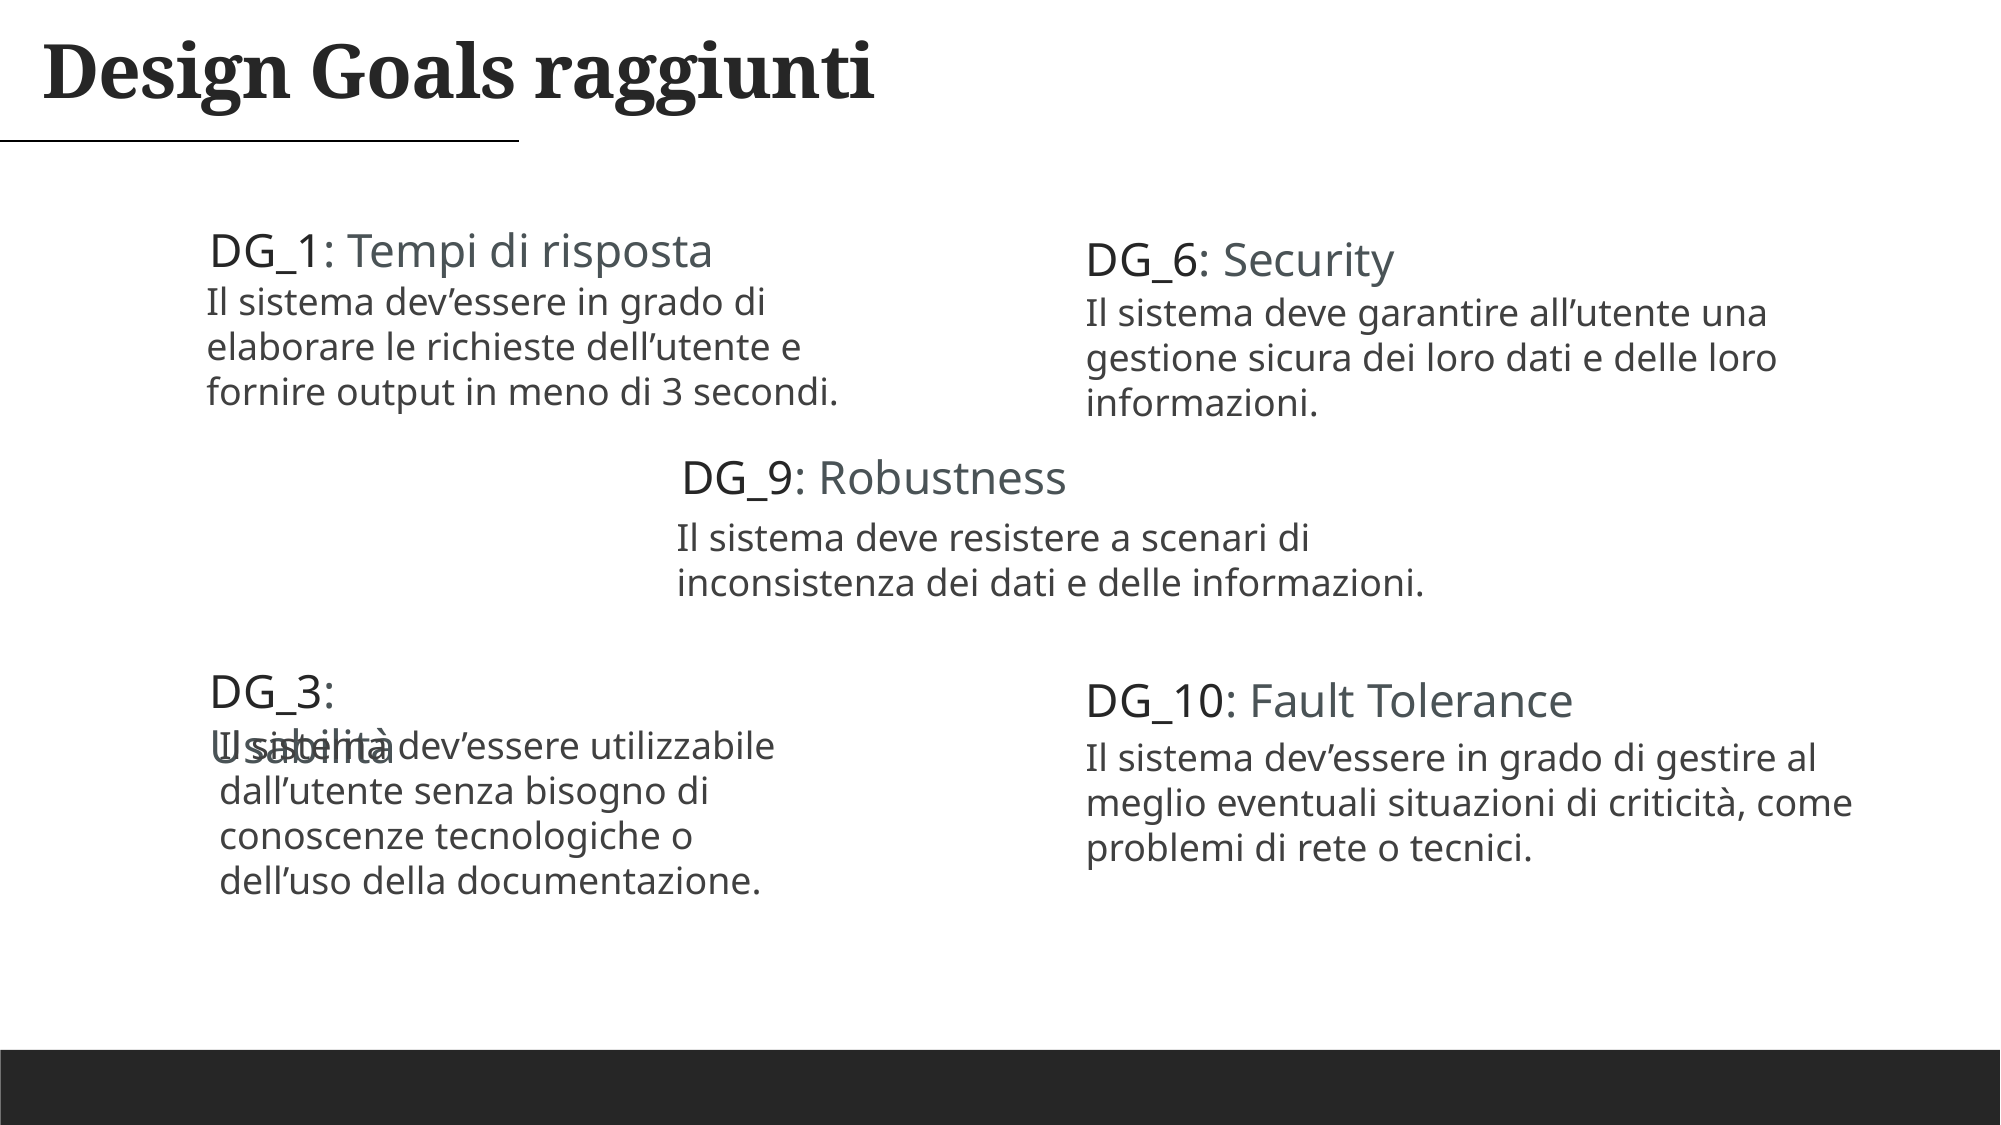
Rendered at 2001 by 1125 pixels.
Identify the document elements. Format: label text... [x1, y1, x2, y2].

text_box DG_10: Fault Tolerance [1070, 664, 1590, 726]
text_box Il sistema dev’essere in grado di elaborare le richieste dell’utente e fornire output in meno di 3 secondi. [191, 270, 889, 421]
text_box DG_6: Security [1070, 222, 1417, 281]
text_box DG_9: Robustness [666, 441, 1137, 506]
text_box Il sistema deve garantire all’utente una gestione sicura dei loro dati e delle loro informazioni. [1070, 281, 1914, 431]
title Design Goals raggiunti [27, 0, 1678, 123]
text_box DG_3: Usabilità [195, 655, 541, 781]
text_box Il sistema dev’essere in grado di gestire al meglio eventuali situazioni di criticità, come problemi di rete o tecnici. [1070, 726, 1897, 876]
text_box Il sistema deve resistere a scenari di inconsistenza dei dati e delle informazioni. [661, 506, 1480, 611]
text_box Il sistema dev’essere utilizzabile dall’utente senza bisogno di conoscenze tecnologiche o dell’uso della documentazione. [204, 714, 834, 910]
text_box DG_1: Tempi di risposta [195, 214, 790, 270]
